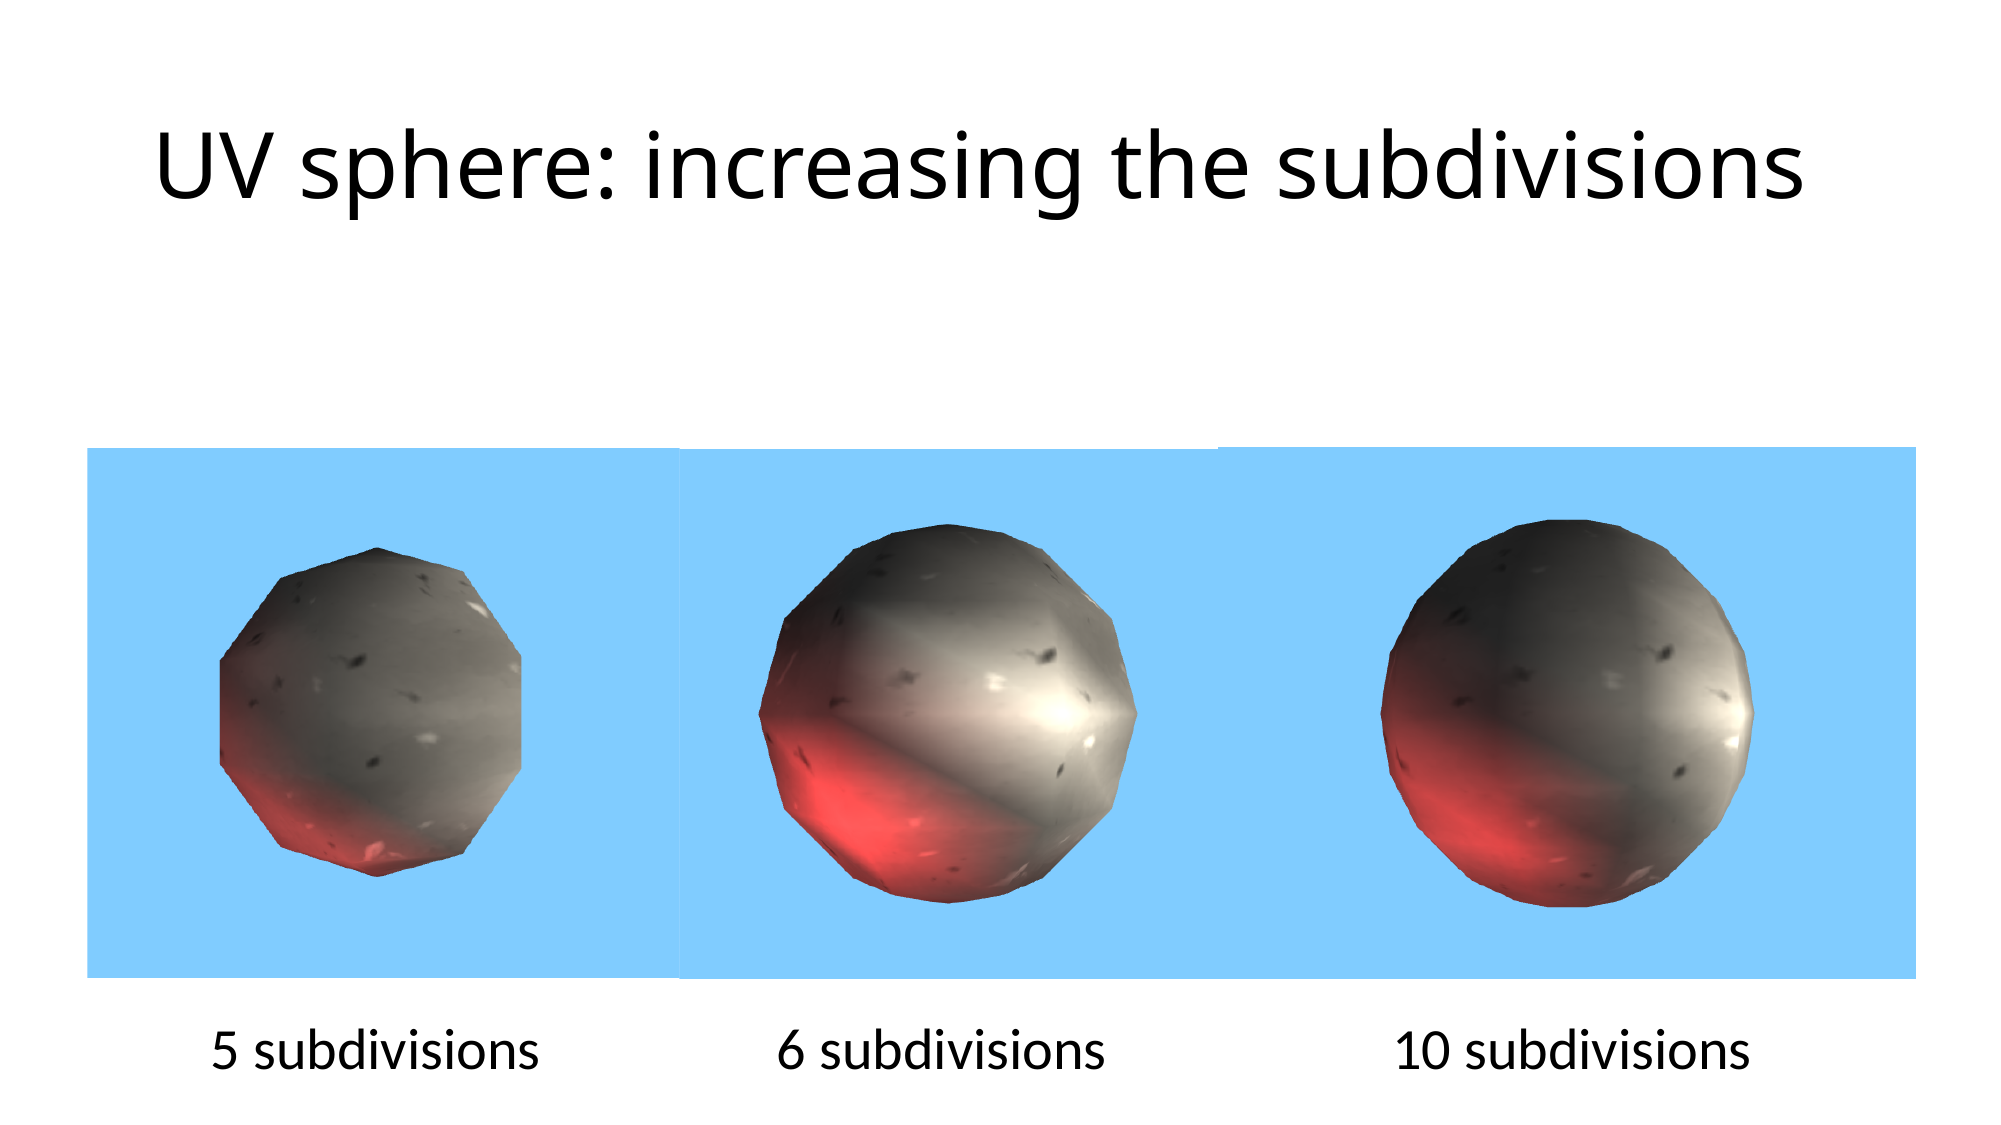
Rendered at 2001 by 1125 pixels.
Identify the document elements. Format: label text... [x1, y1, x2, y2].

text_box 10 subdivisions [1377, 1003, 1777, 1089]
text_box 6 subdivisions [761, 1003, 1140, 1089]
text_box 5 subdivisions [195, 1003, 574, 1089]
picture [87, 448, 680, 980]
picture [1218, 447, 1917, 979]
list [680, 448, 1218, 979]
title UV sphere: increasing the subdivisions [137, 59, 1863, 278]
